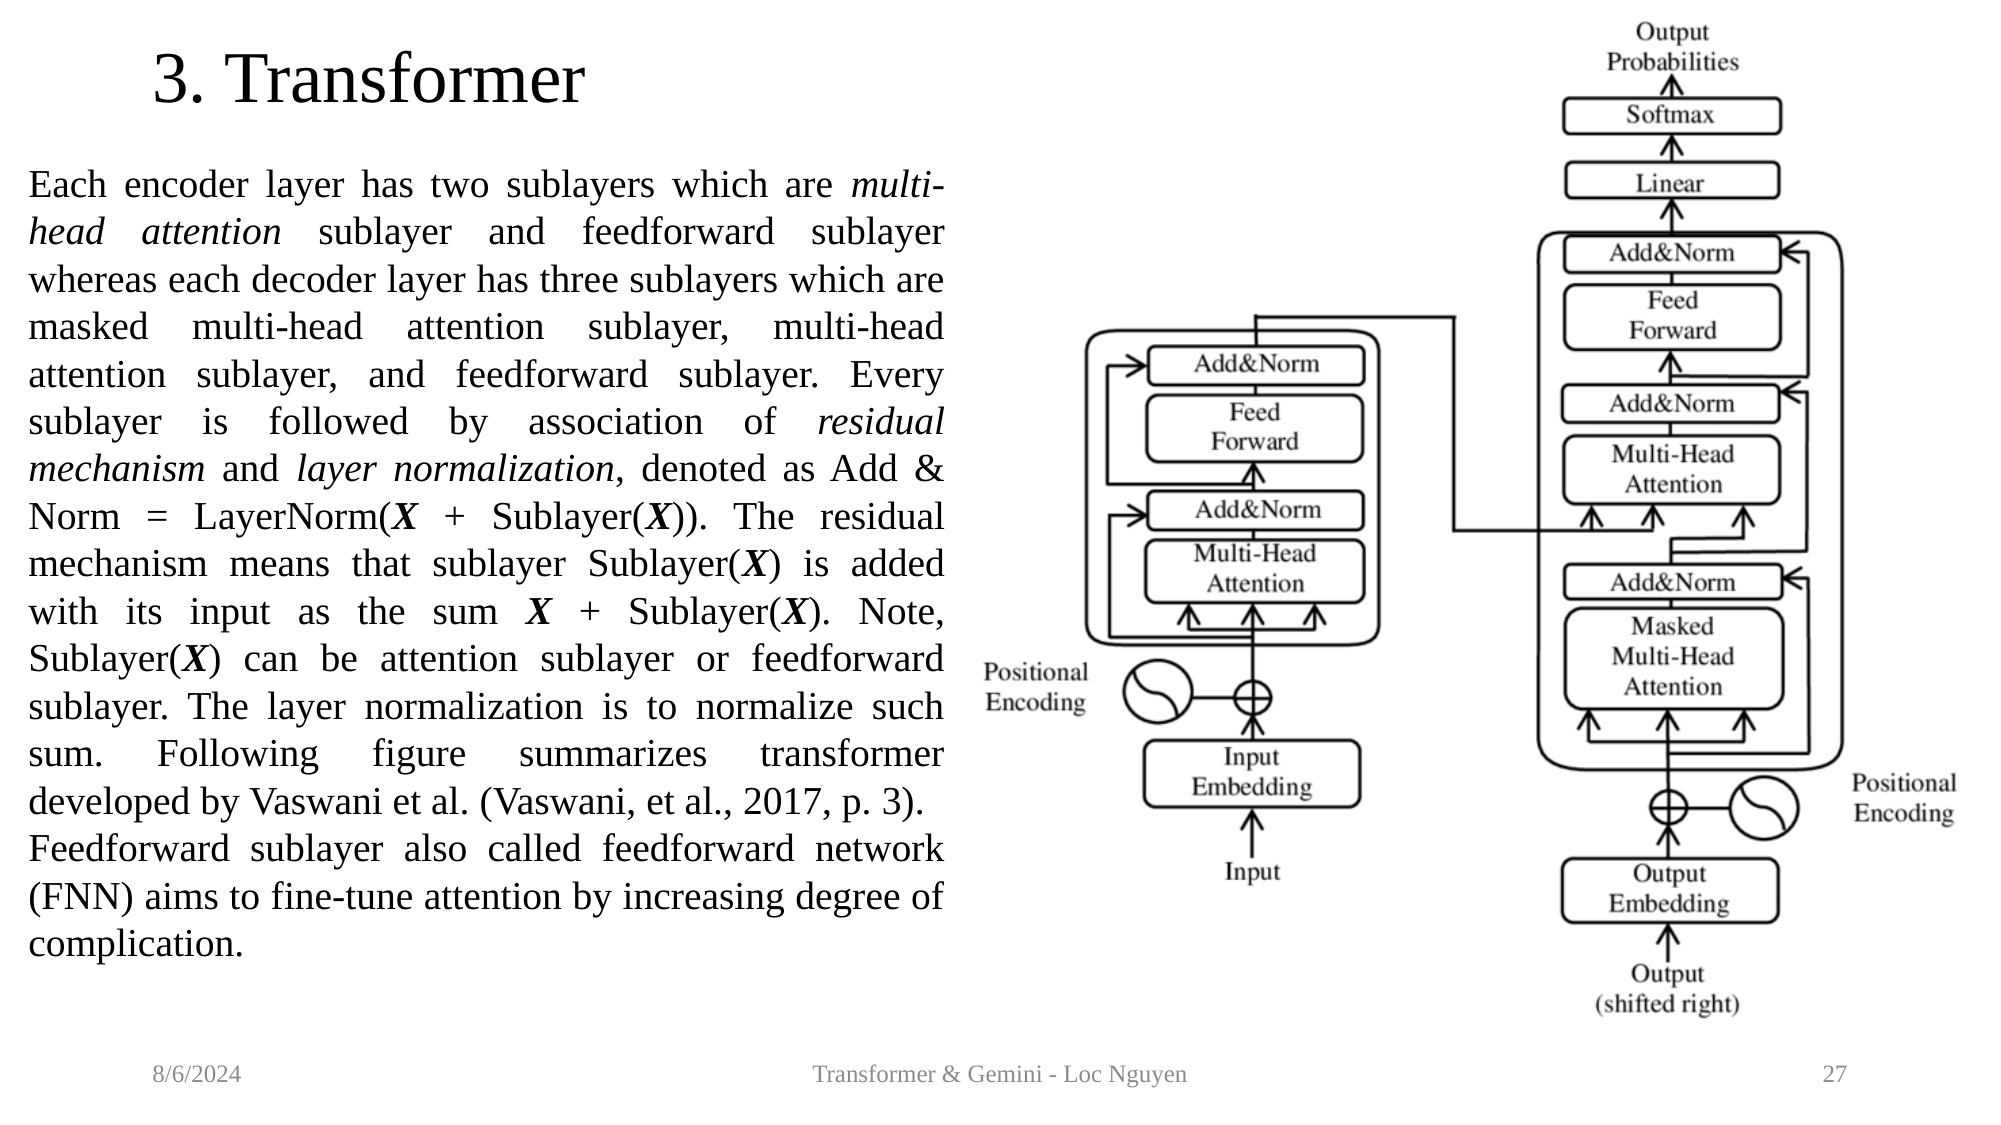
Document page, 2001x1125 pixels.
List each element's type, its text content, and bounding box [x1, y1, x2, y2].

footer Transformer & Gemini - Loc Nguyen [662, 1042, 1338, 1103]
list Each encoder layer has two sublayers which are multi-head attention sublayer and feedforward sublayer whereas each decoder layer has three sublayers which are masked multi-head attention sublayer, multi-head attention sublayer, and feedforward sublayer. Every sublayer is followed by association of residual mechanism and layer normalization, denoted as Add & Norm = LayerNorm(X + Sublayer(X)). The residual mechanism means that sublayer Sublayer(X) is added with its input as the sum X + Sublayer(X). Note, Sublayer(X) can be attention sublayer or feedforward sublayer. The layer normalization is to normalize such sum. Following figure summarizes transformer developed by Vaswani et al. (Vaswani, et al., 2017, p. 3). Feedforward sublayer also called feedforward network (FNN) aims to fine-tune attention by increasing degree of complication. [13, 149, 961, 1000]
slide_number 27 [1412, 1042, 1863, 1103]
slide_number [137, 1042, 588, 1103]
picture [980, 19, 1961, 1021]
title 3. Transformer [137, 19, 980, 128]
